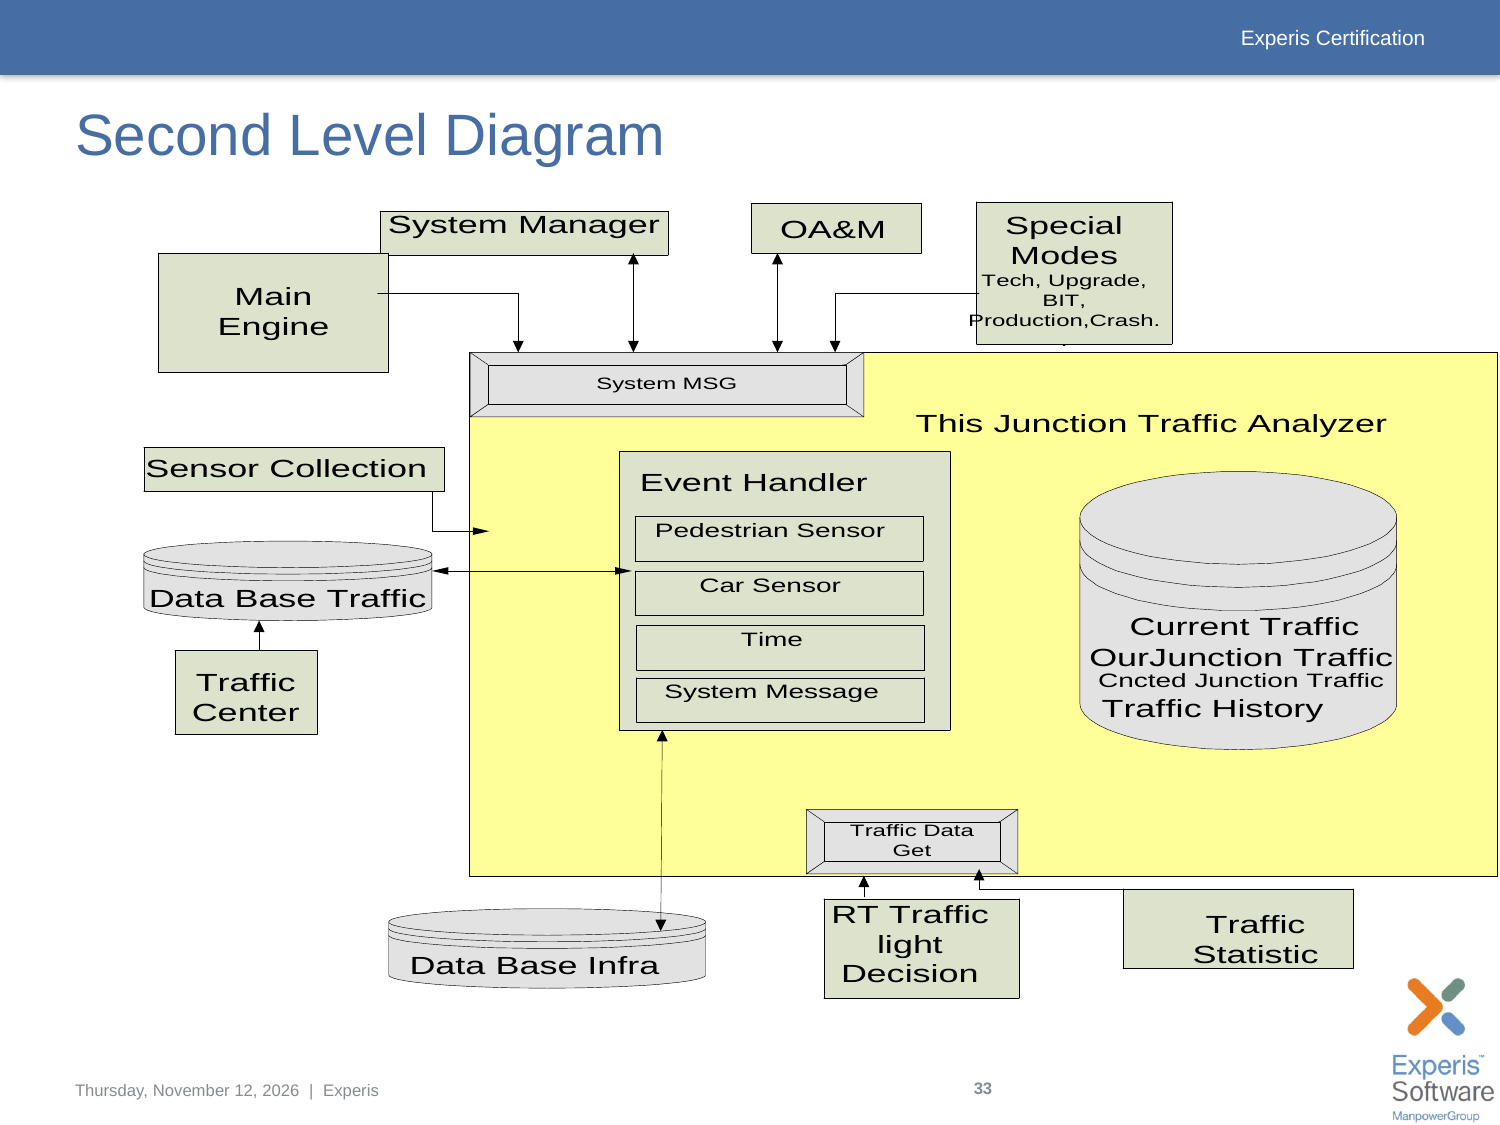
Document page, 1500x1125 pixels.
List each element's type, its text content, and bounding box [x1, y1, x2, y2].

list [41, 199, 1500, 1001]
picture [1383, 1001, 1500, 1125]
title Second Level Diagram [74, 97, 1426, 188]
